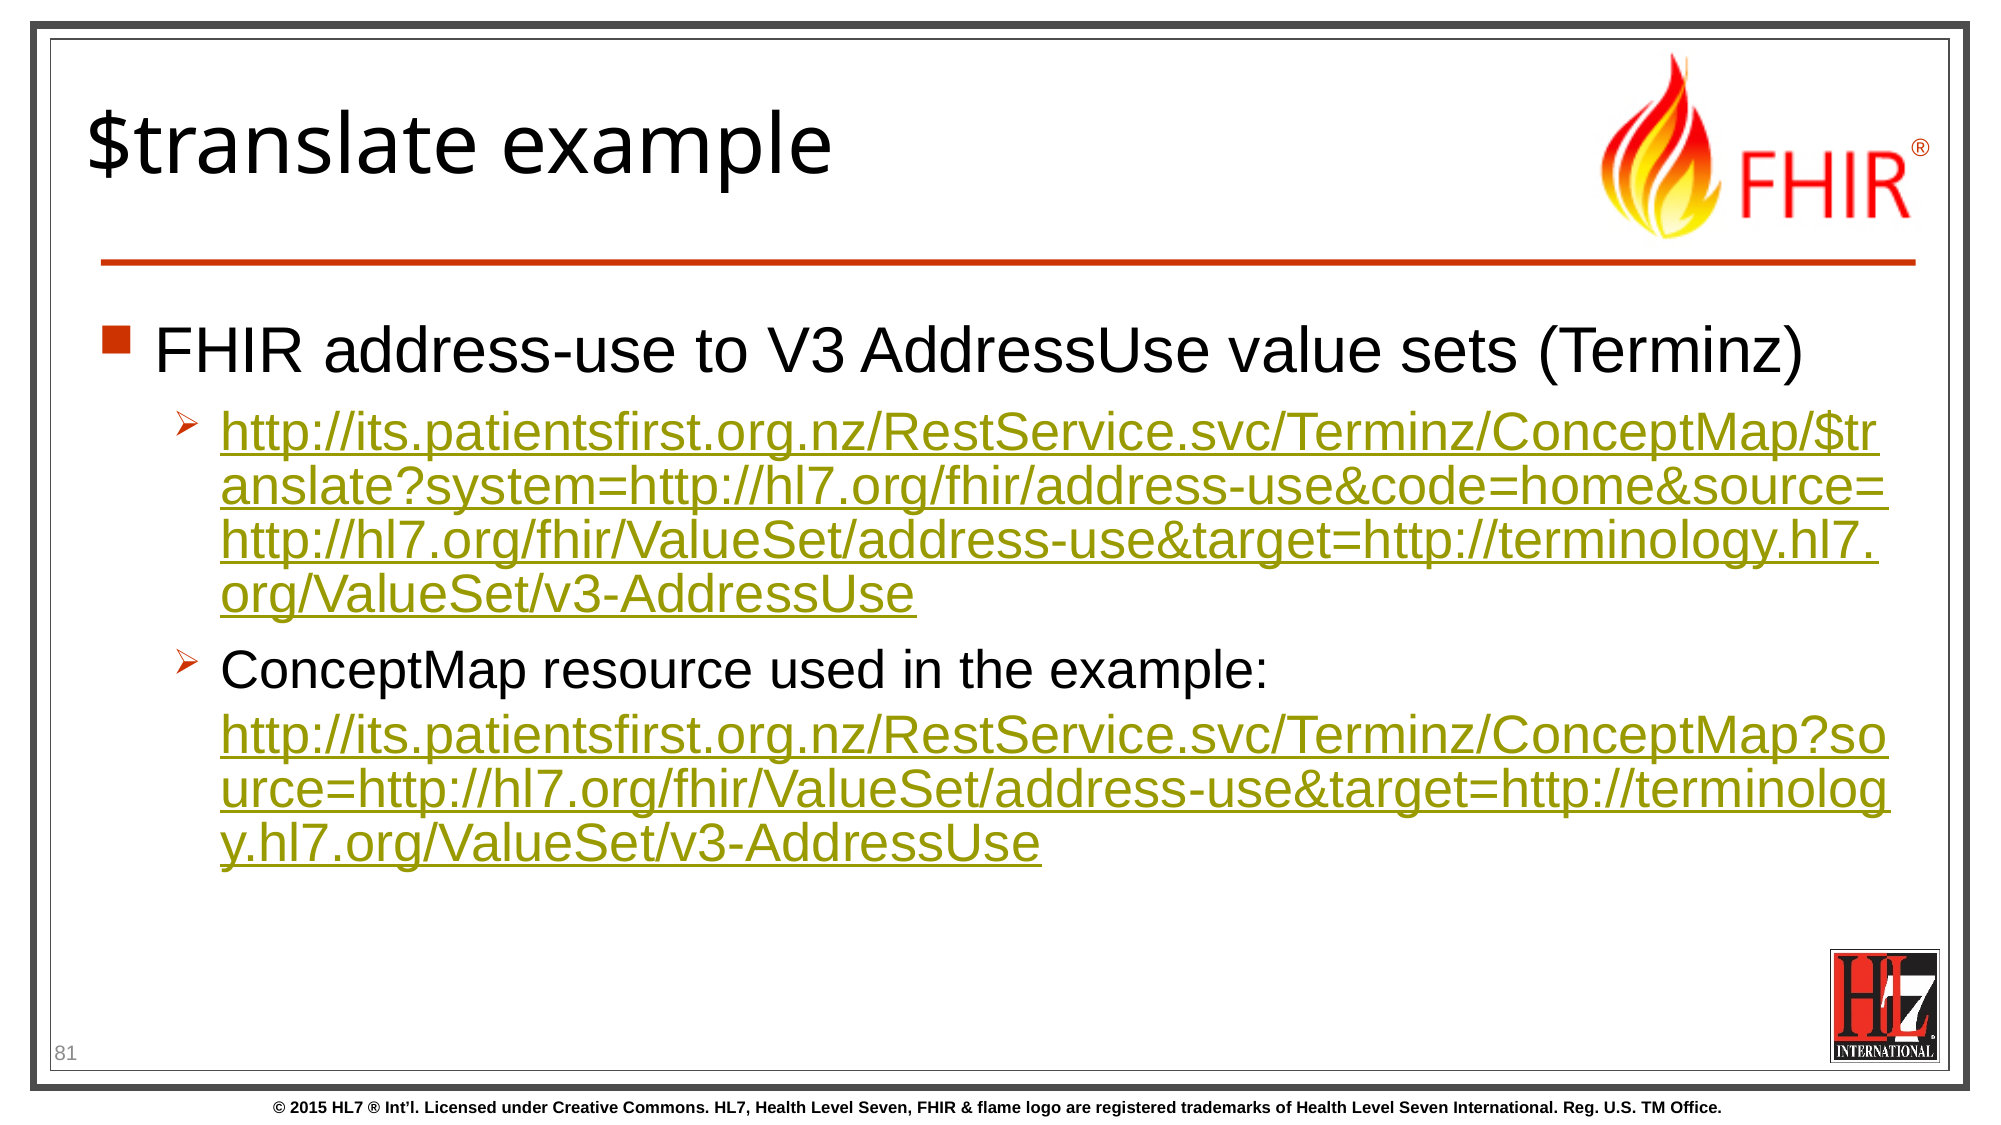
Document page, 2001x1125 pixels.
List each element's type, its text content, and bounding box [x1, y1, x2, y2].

picture [1830, 949, 1940, 1063]
picture [1588, 42, 1923, 249]
list FHIR address-use to V3 AddressUse value sets (Terminz) http://its.patientsfirst.org.nz/RestService.svc/Terminz/ConceptMap/$translate?system=http://hl7.org/fhir/address-use&code=home&source=http://hl7.org/fhir/ValueSet/address-use&target=http://terminology.hl7.org/ValueSet/v3-AddressUse ConceptMap resource used in the example: http://its.patientsfirst.org.nz/RestService.svc/Terminz/ConceptMap?source=http://hl7.org/fhir/ValueSet/address-use&target=http://terminology.hl7.org/ValueSet/v3-AddressUse [83, 299, 1917, 1059]
slide_number 81 [39, 1034, 197, 1071]
title $translate example [70, 54, 1595, 244]
